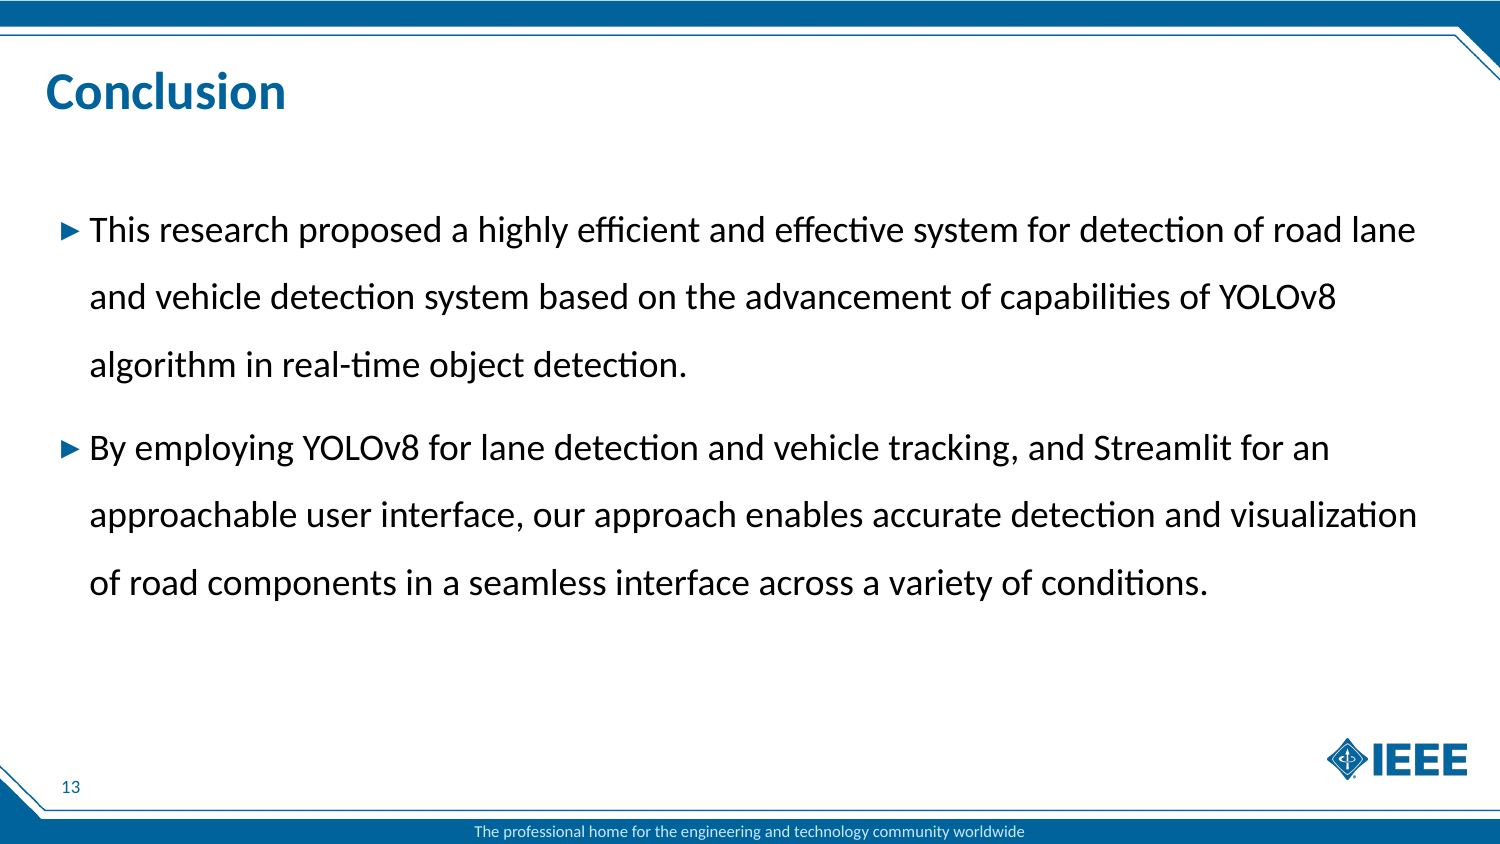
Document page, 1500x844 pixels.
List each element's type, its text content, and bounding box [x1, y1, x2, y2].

list This research proposed a highly efficient and effective system for detection of road lane and vehicle detection system based on the advancement of capabilities of YOLOv8 algorithm in real-time object detection. By employing YOLOv8 for lane detection and vehicle tracking, and Streamlit for an approachable user interface, our approach enables accurate detection and visualization of road components in a seamless interface across a variety of conditions. [46, 174, 1467, 736]
slide_number 13 [46, 763, 127, 809]
picture [0, 1, 1499, 88]
picture [0, 738, 1500, 844]
title Conclusion [46, 55, 1467, 126]
